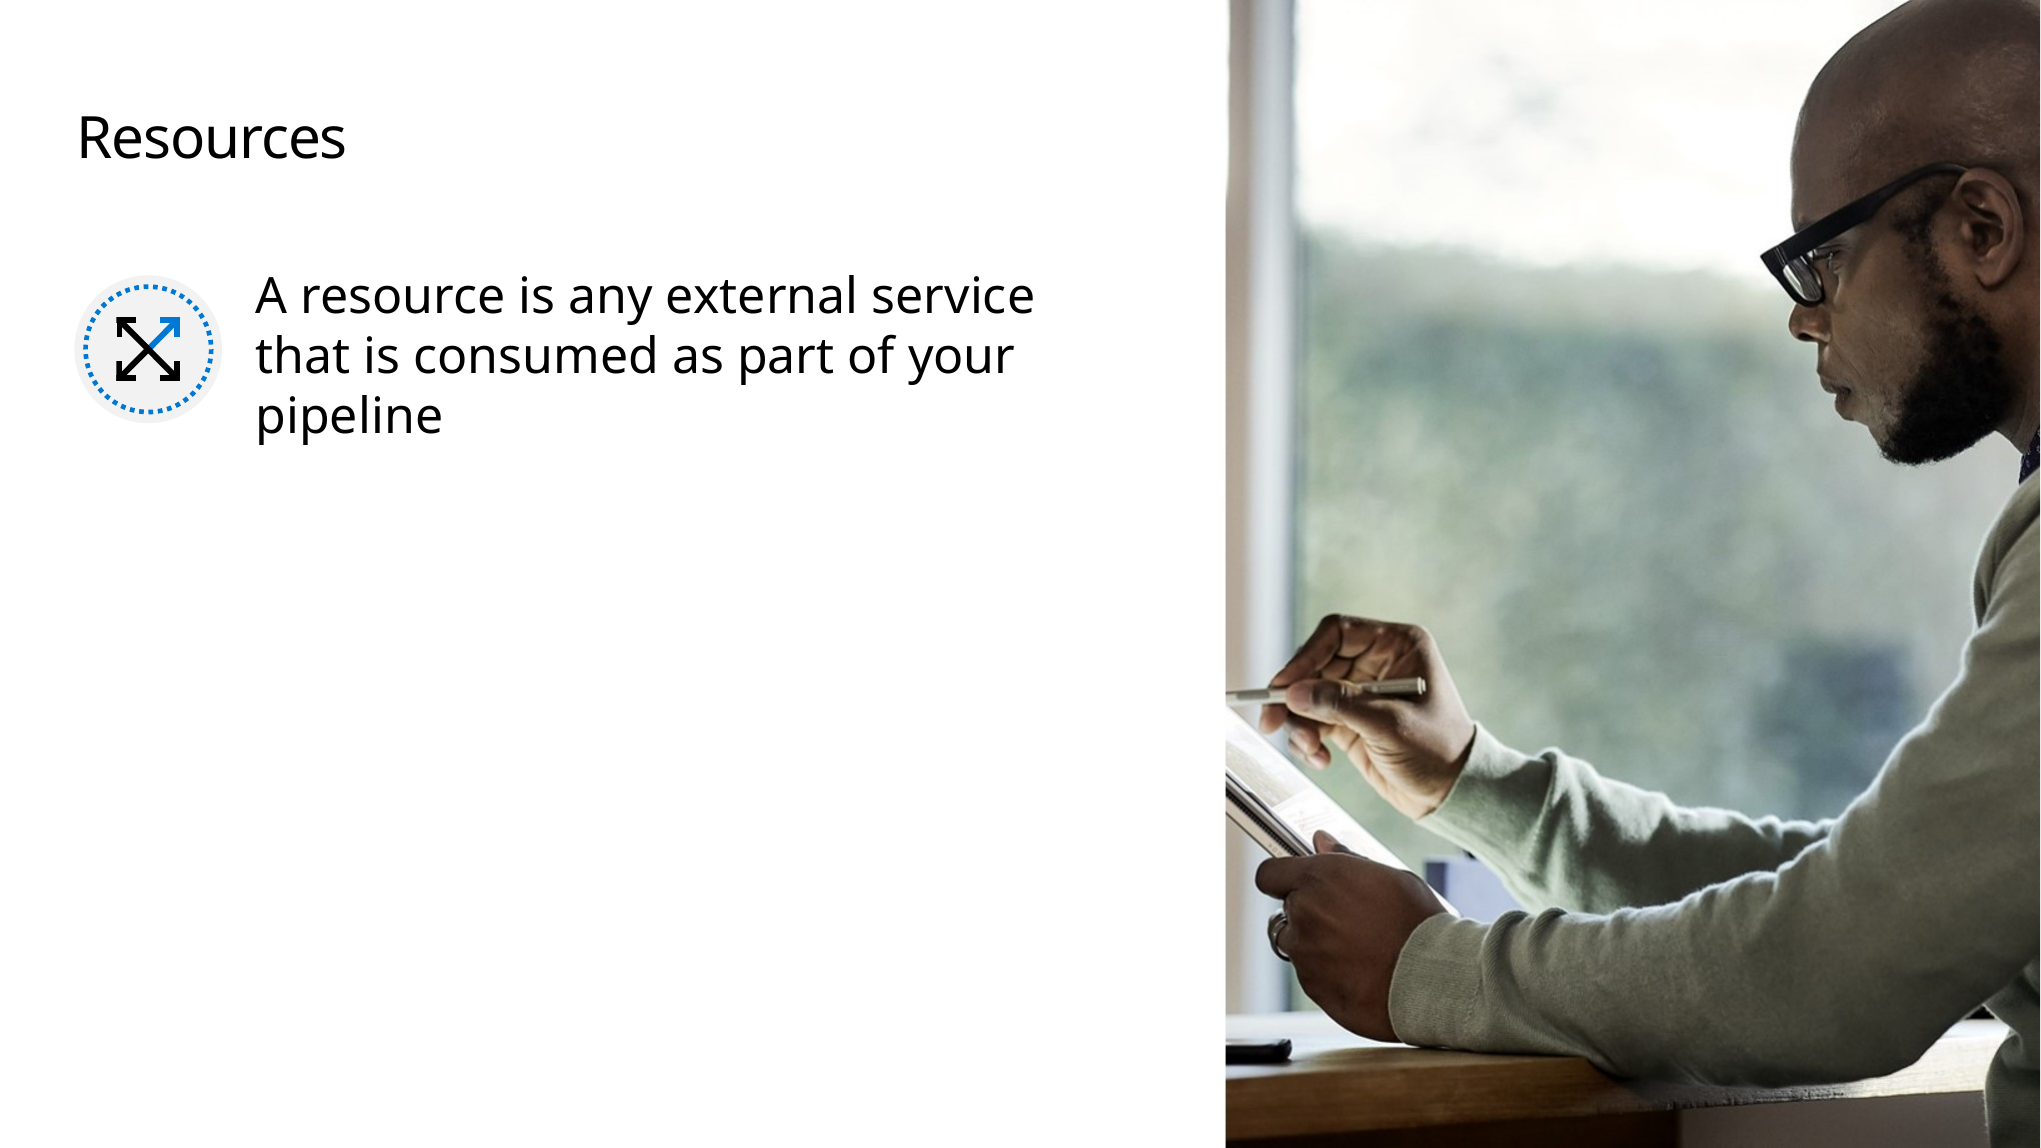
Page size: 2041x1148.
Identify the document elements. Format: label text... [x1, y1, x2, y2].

title Resources [76, 103, 1969, 172]
picture [0, 0, 2041, 1148]
text_box A resource is any external service that is consumed as part of your pipeline [255, 297, 1087, 409]
